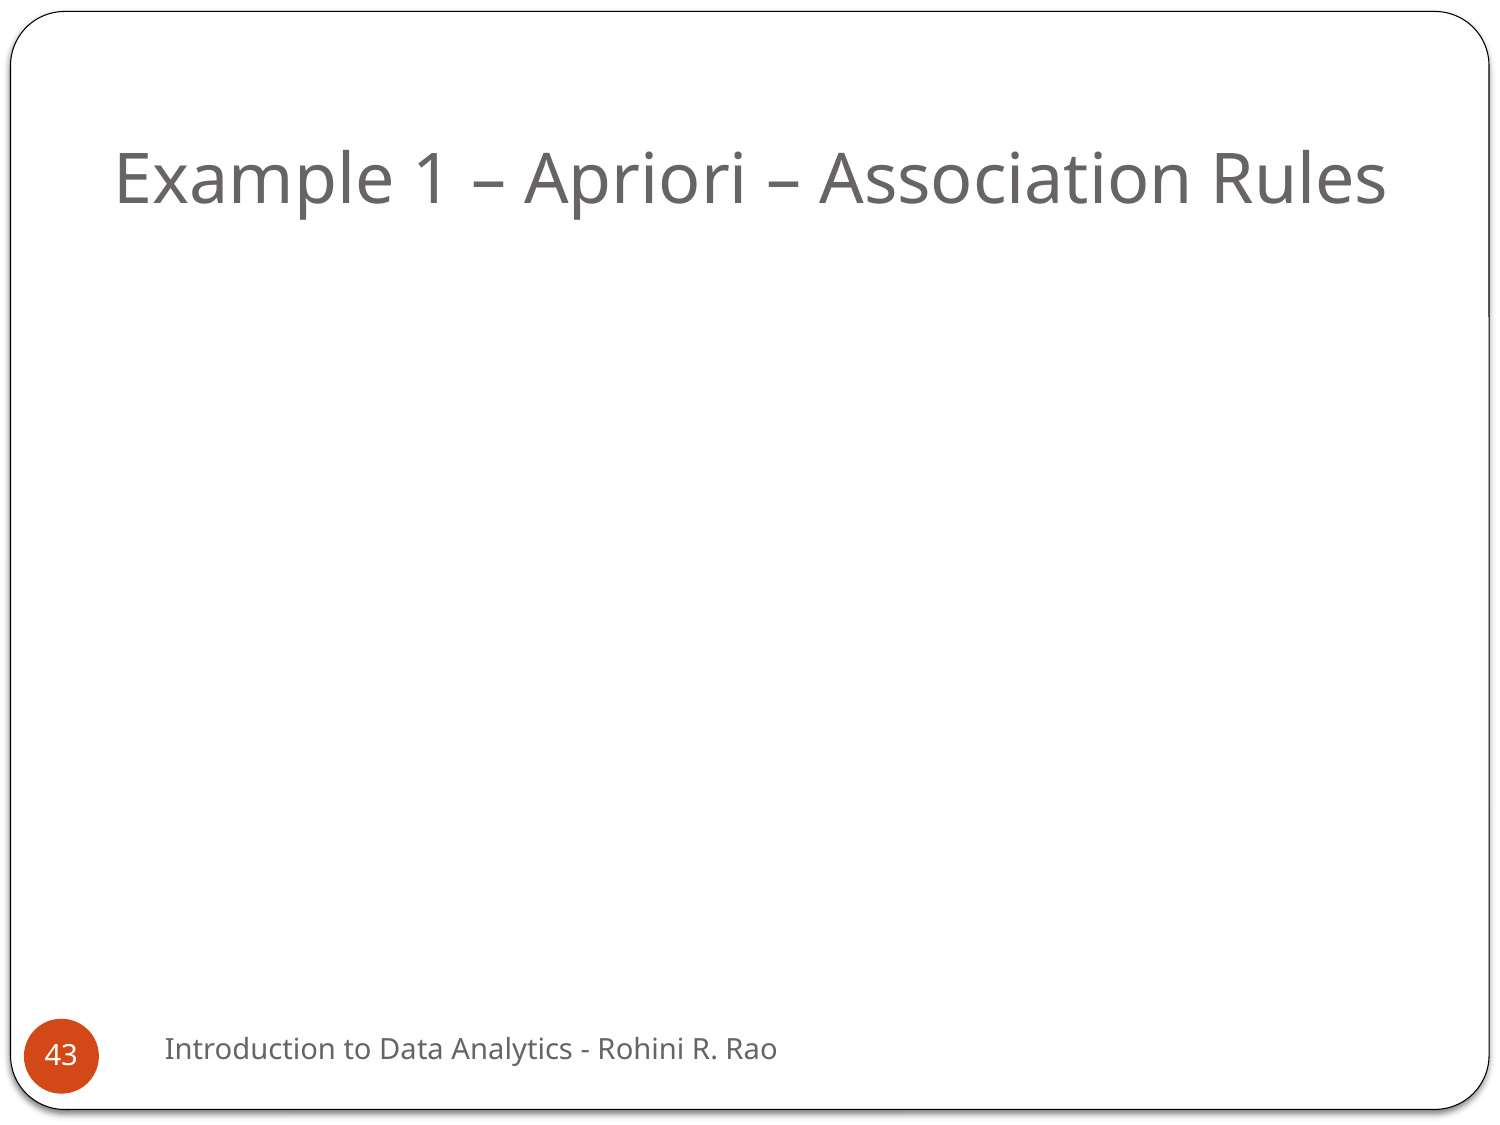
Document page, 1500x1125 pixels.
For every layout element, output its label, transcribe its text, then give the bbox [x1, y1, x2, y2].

title Example 1 – Apriori – Association Rules [98, 45, 1425, 233]
slide_number 43 [23, 1018, 99, 1094]
footer Introduction to Data Analytics - Rohini R. Rao [150, 1012, 800, 1088]
